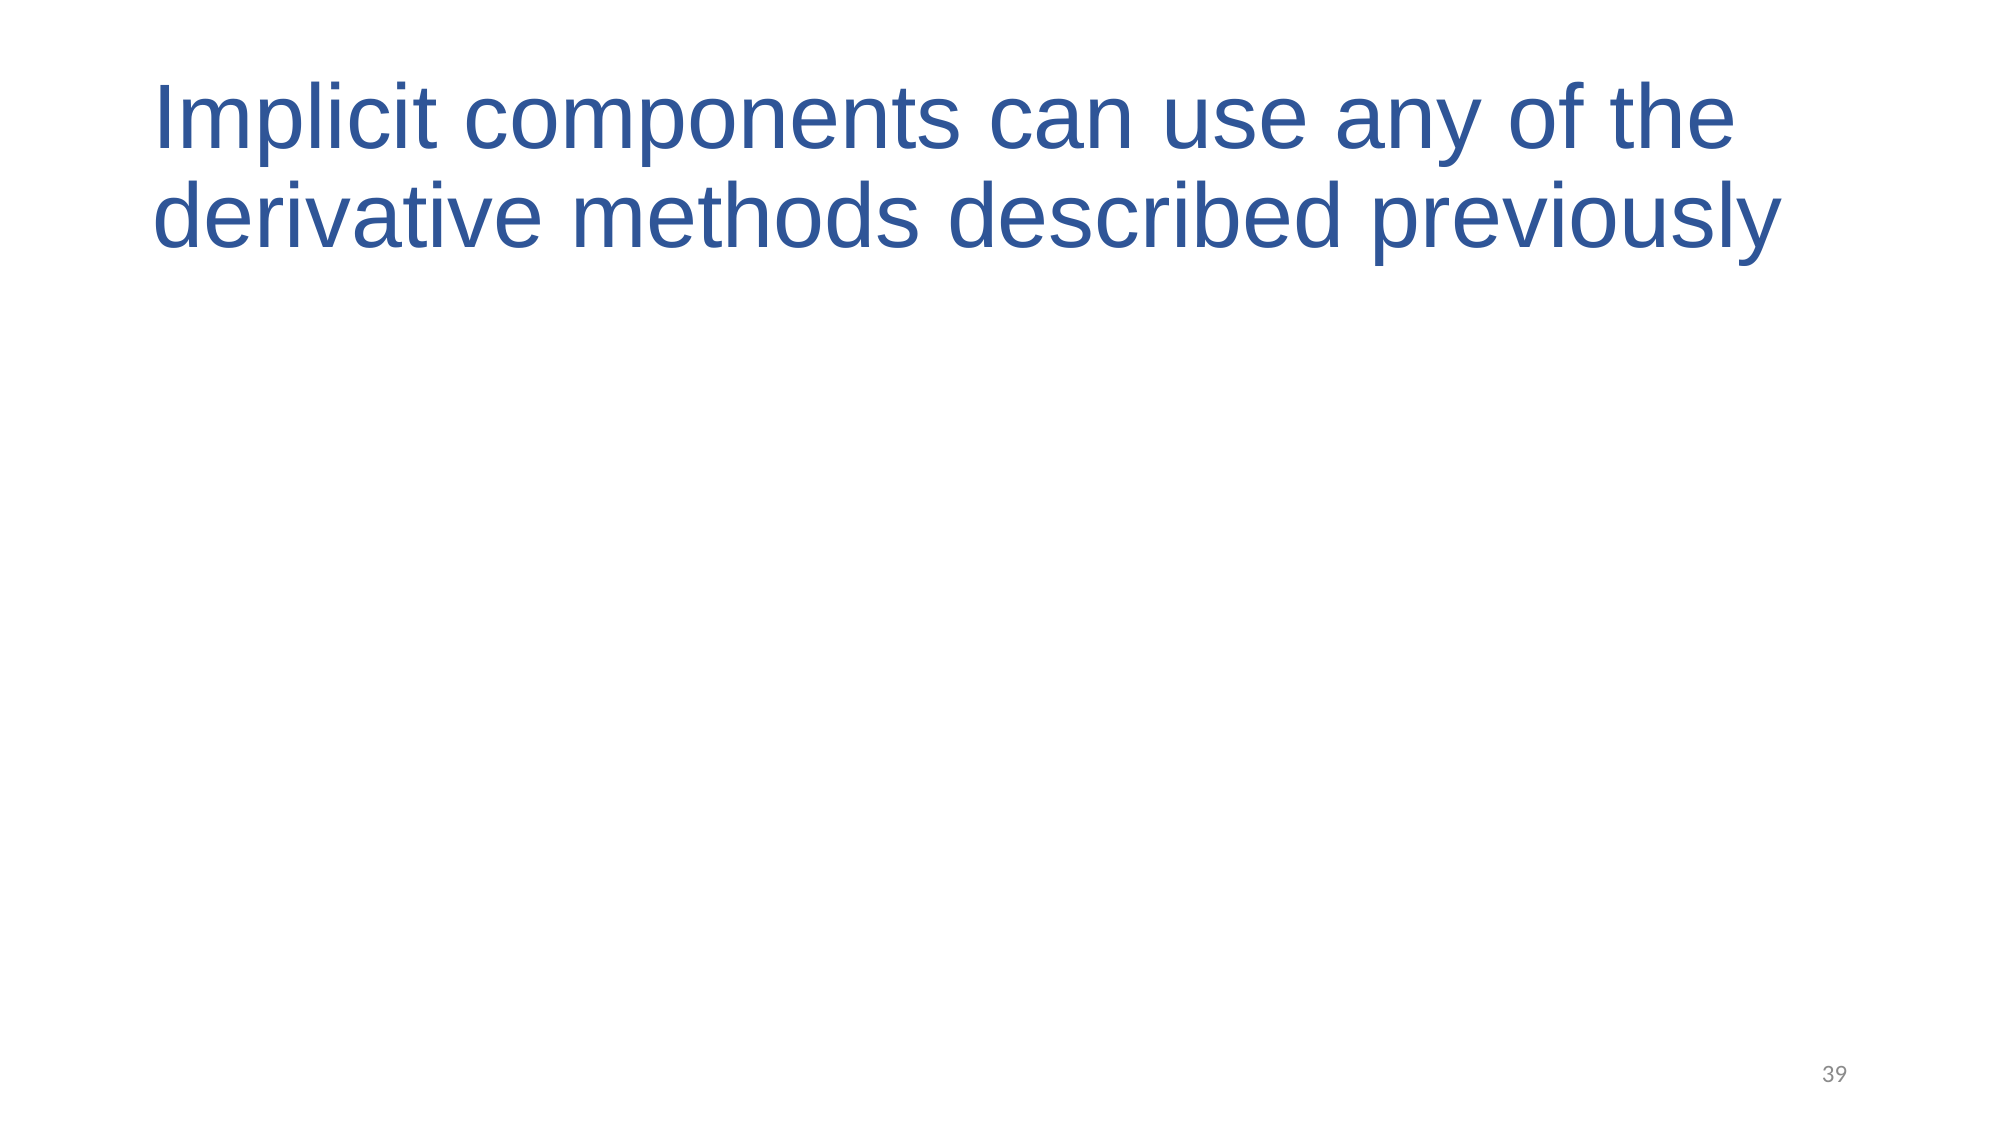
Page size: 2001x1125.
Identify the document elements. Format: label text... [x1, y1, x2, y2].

slide_number 39 [1412, 1042, 1863, 1103]
title Implicit components can use any of the derivative methods described previously [137, 59, 1863, 278]
